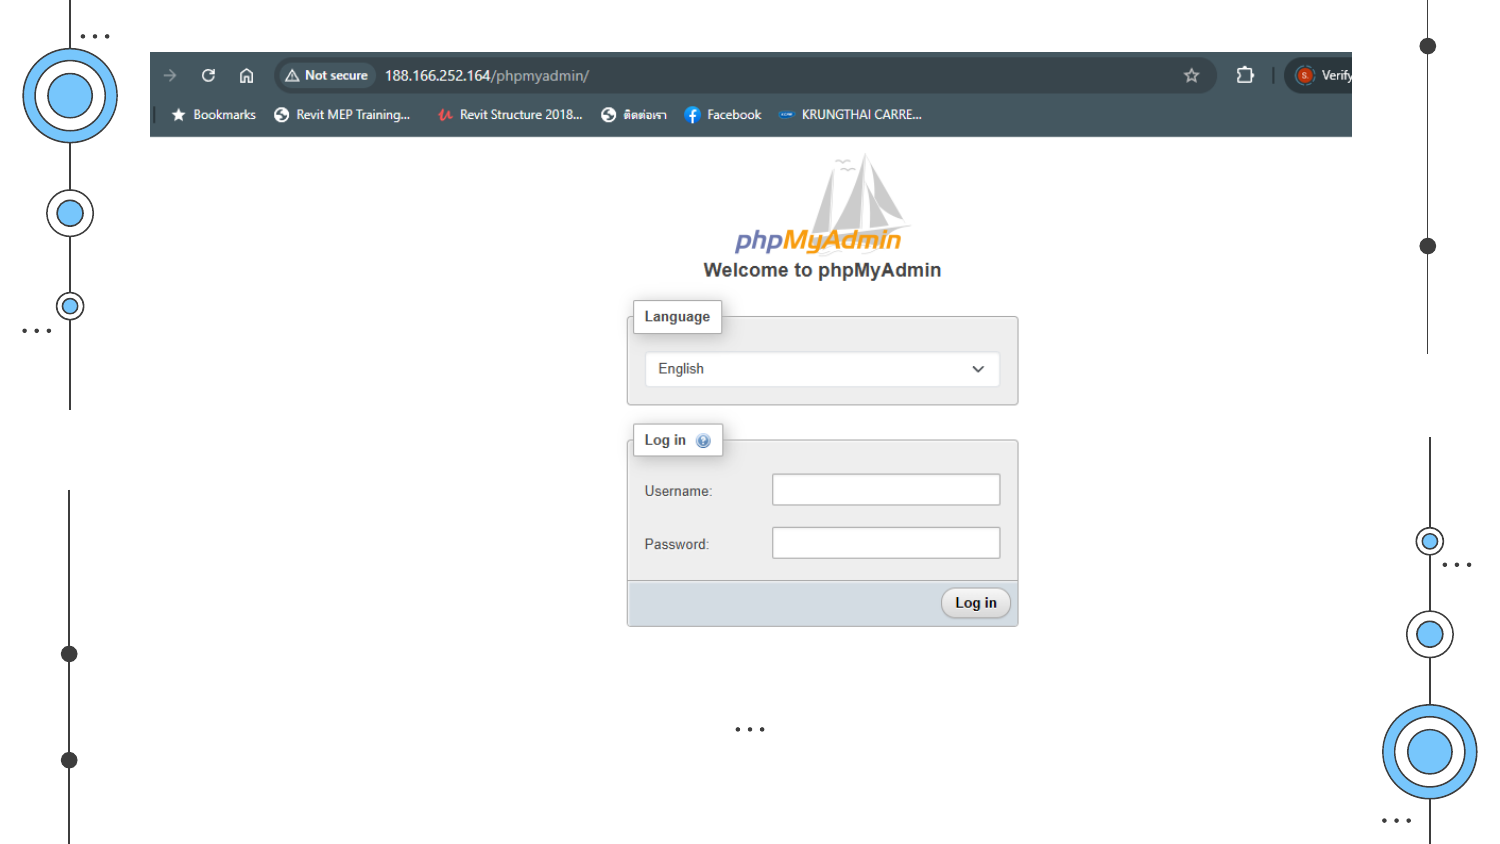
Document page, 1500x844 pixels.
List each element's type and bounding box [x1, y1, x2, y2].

picture [149, 52, 1352, 645]
